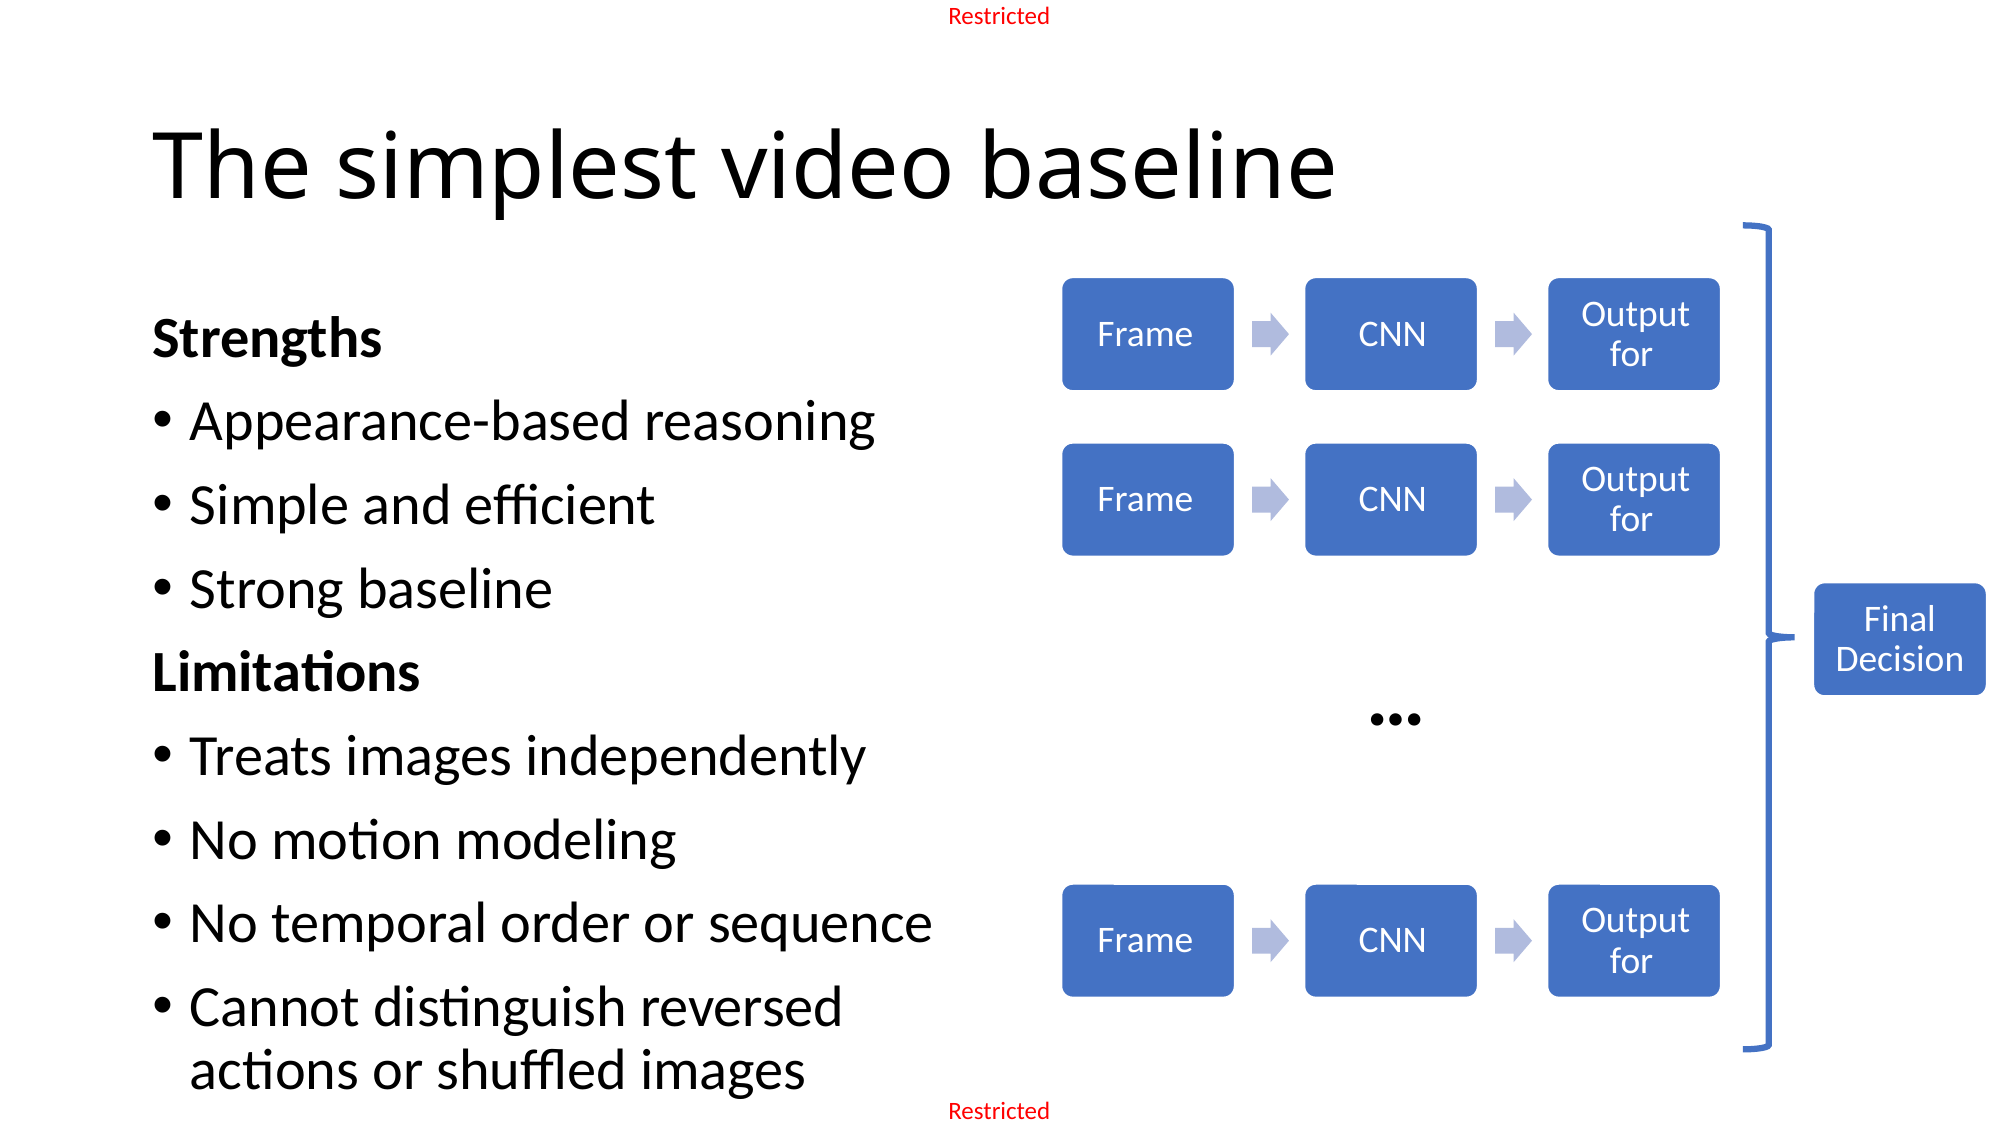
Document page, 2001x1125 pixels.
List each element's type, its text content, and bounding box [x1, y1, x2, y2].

text_box [1742, 224, 1795, 1050]
list Strengths Appearance-based reasoning Simple and efficient Strong baseline Limitations Treats images independently No motion modeling No temporal order or sequence Cannot distinguish reversed actions or shuffled images [137, 299, 988, 1125]
title The simplest video baseline [137, 59, 1863, 278]
text_box … [1273, 634, 1518, 750]
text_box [1813, 582, 1987, 697]
